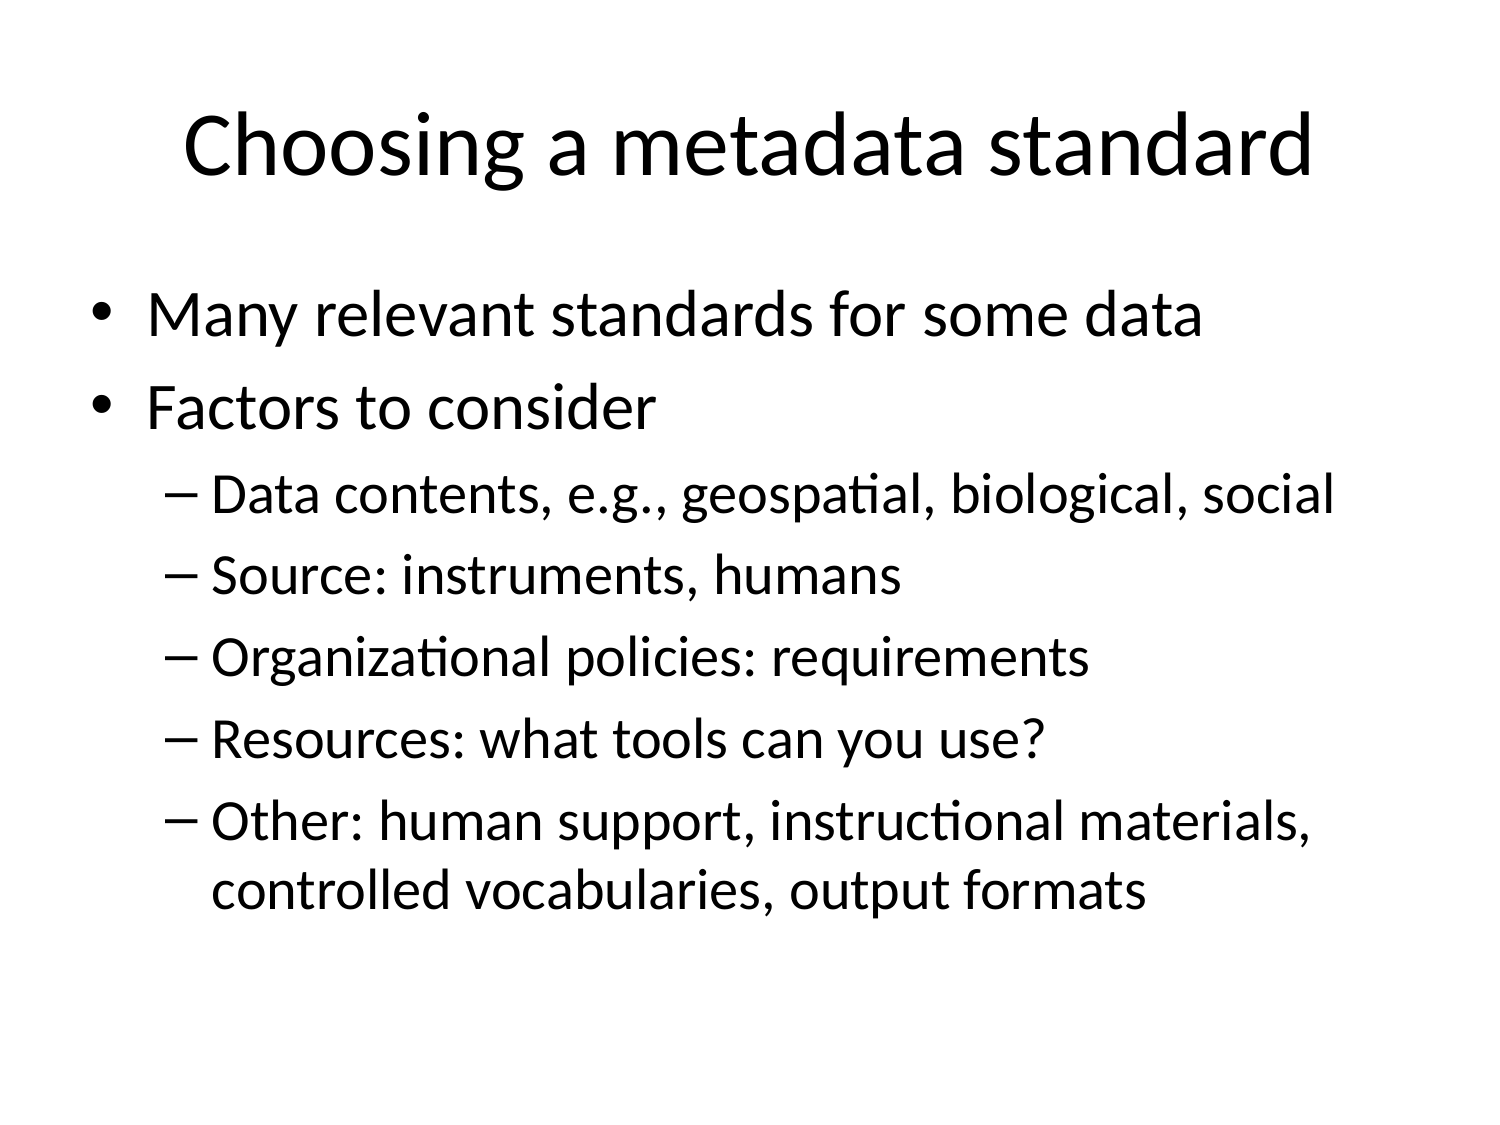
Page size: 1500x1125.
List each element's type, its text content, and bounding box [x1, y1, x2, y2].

title Choosing a metadata standard [75, 45, 1425, 233]
list Many relevant standards for some data Factors to consider Data contents, e.g., geospatial, biological, social Source: instruments, humans Organizational policies: requirements Resources: what tools can you use? Other: human support, instructional materials, controlled vocabularies, output formats [75, 262, 1425, 1005]
